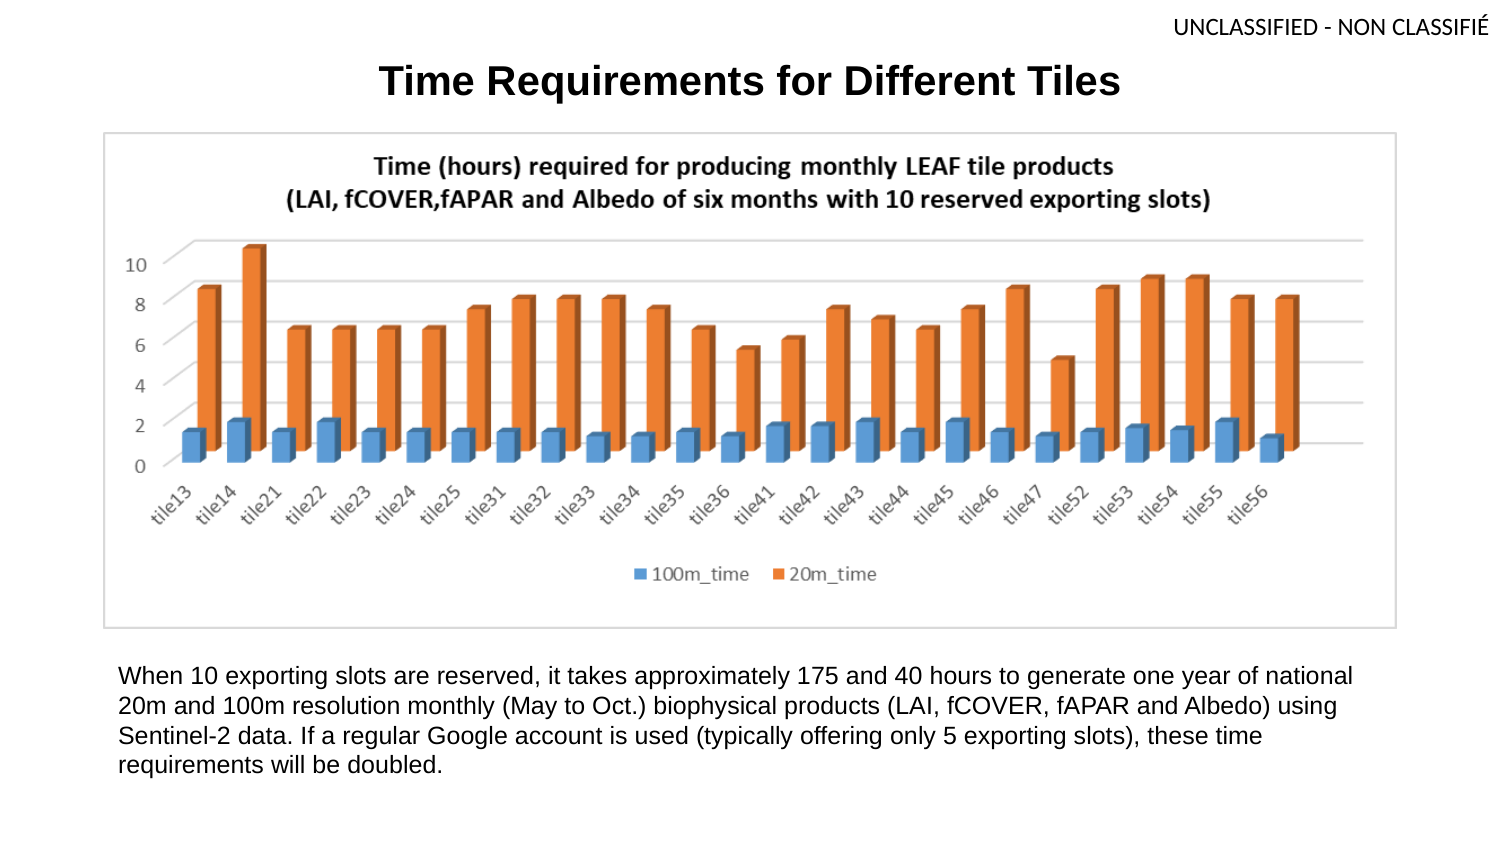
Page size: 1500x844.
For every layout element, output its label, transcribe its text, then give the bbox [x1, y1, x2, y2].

title Time Requirements for Different Tiles [103, 39, 1397, 132]
picture [103, 132, 1397, 629]
text_box When 10 exporting slots are reserved, it takes approximately 175 and 40 hours to generate one year of national 20m and 100m resolution monthly (May to Oct.) biophysical products (LAI, fCOVER, fAPAR and Albedo) using Sentinel-2 data. If a regular Google account is used (typically offering only 5 exporting slots), these time requirements will be doubled. [103, 651, 1397, 822]
